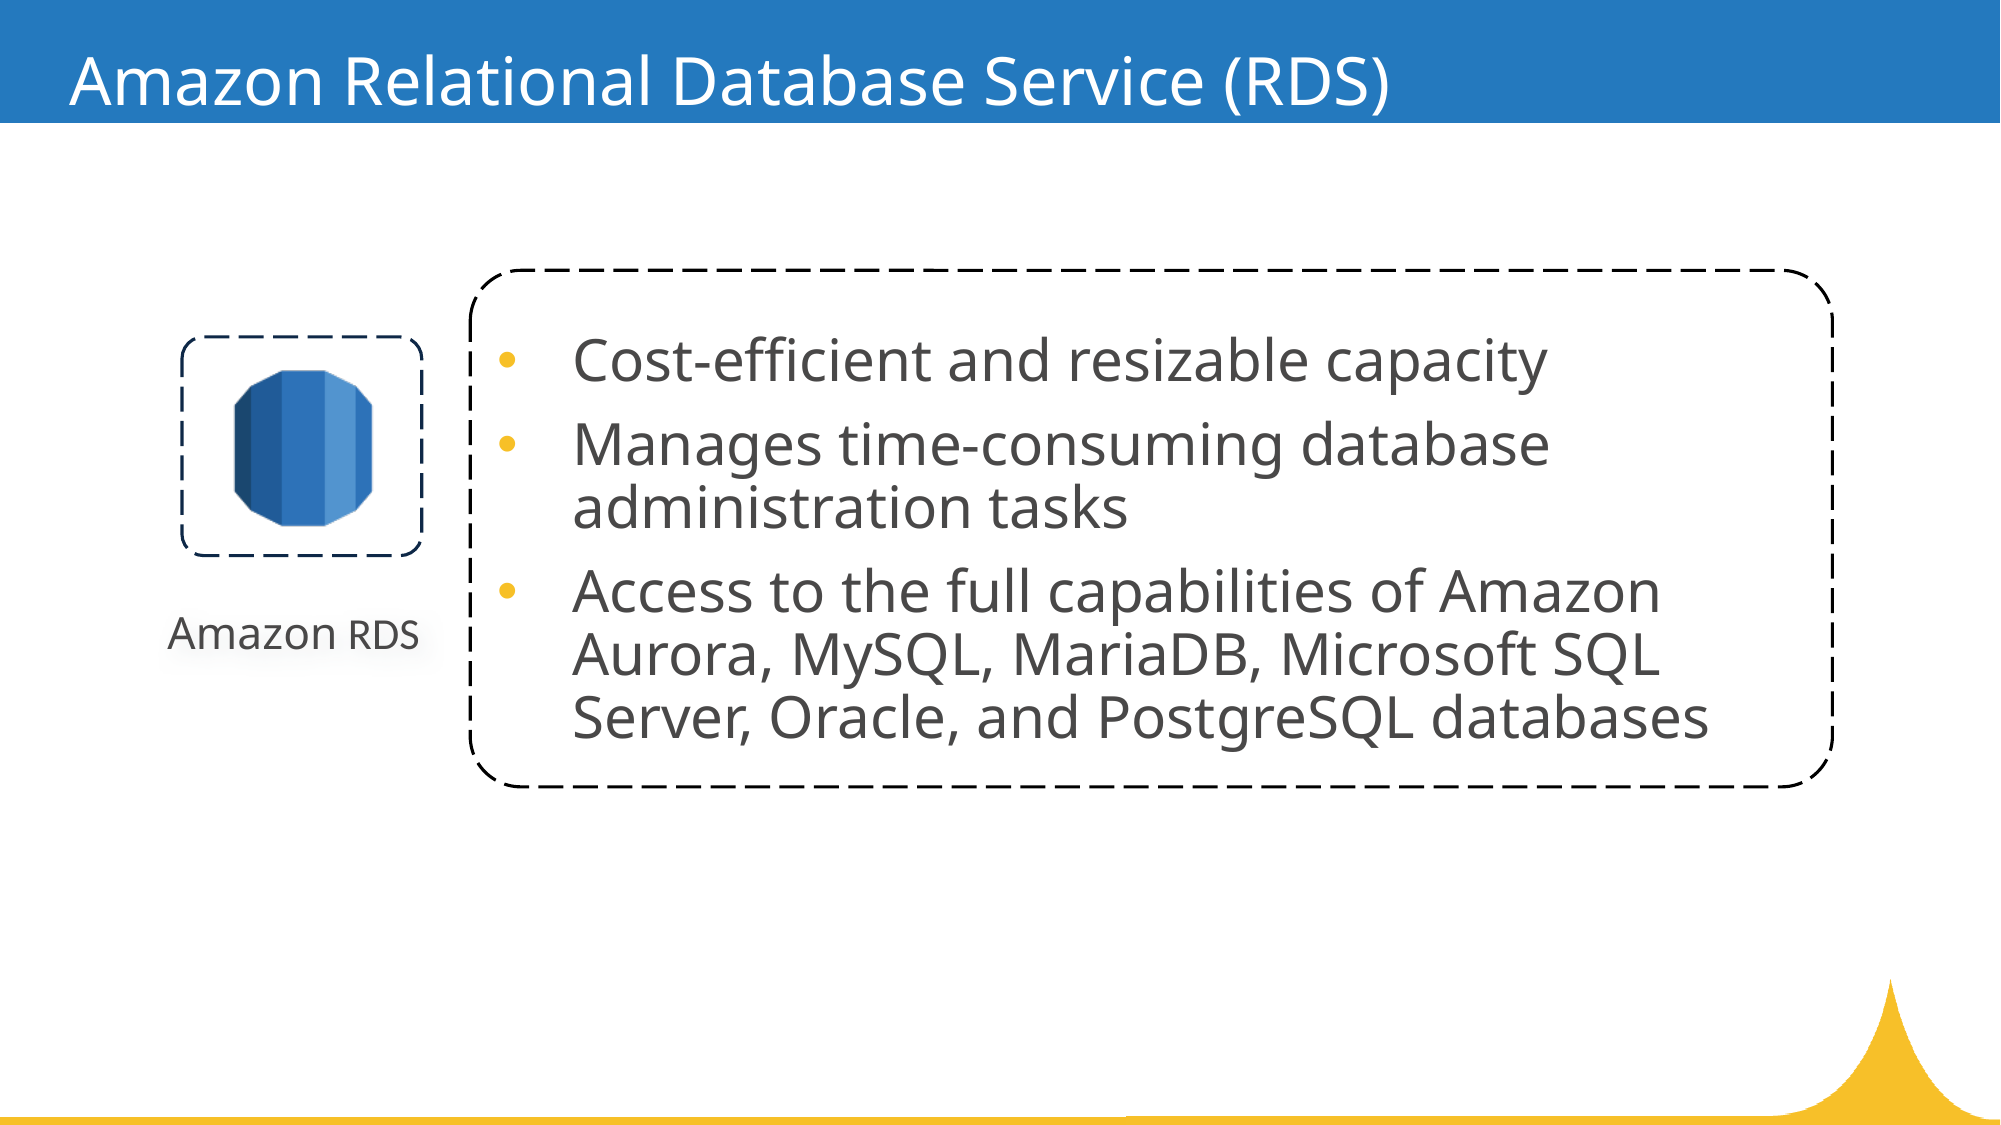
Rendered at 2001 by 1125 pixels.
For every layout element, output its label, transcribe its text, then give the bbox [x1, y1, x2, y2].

text_box [469, 269, 1833, 786]
title Amazon Relational Database Service (RDS) [54, 27, 1487, 142]
picture [223, 368, 384, 529]
list Cost-efficient and resizable capacity Manages time-consuming database administration tasks Access to the full capabilities of Amazon Aurora, MySQL, MariaDB, Microsoft SQL Server, Oracle, and PostgreSQL databases [482, 324, 1791, 1038]
text_box [181, 336, 423, 554]
text_box Amazon RDS [153, 559, 434, 705]
picture [1126, 926, 2001, 1125]
